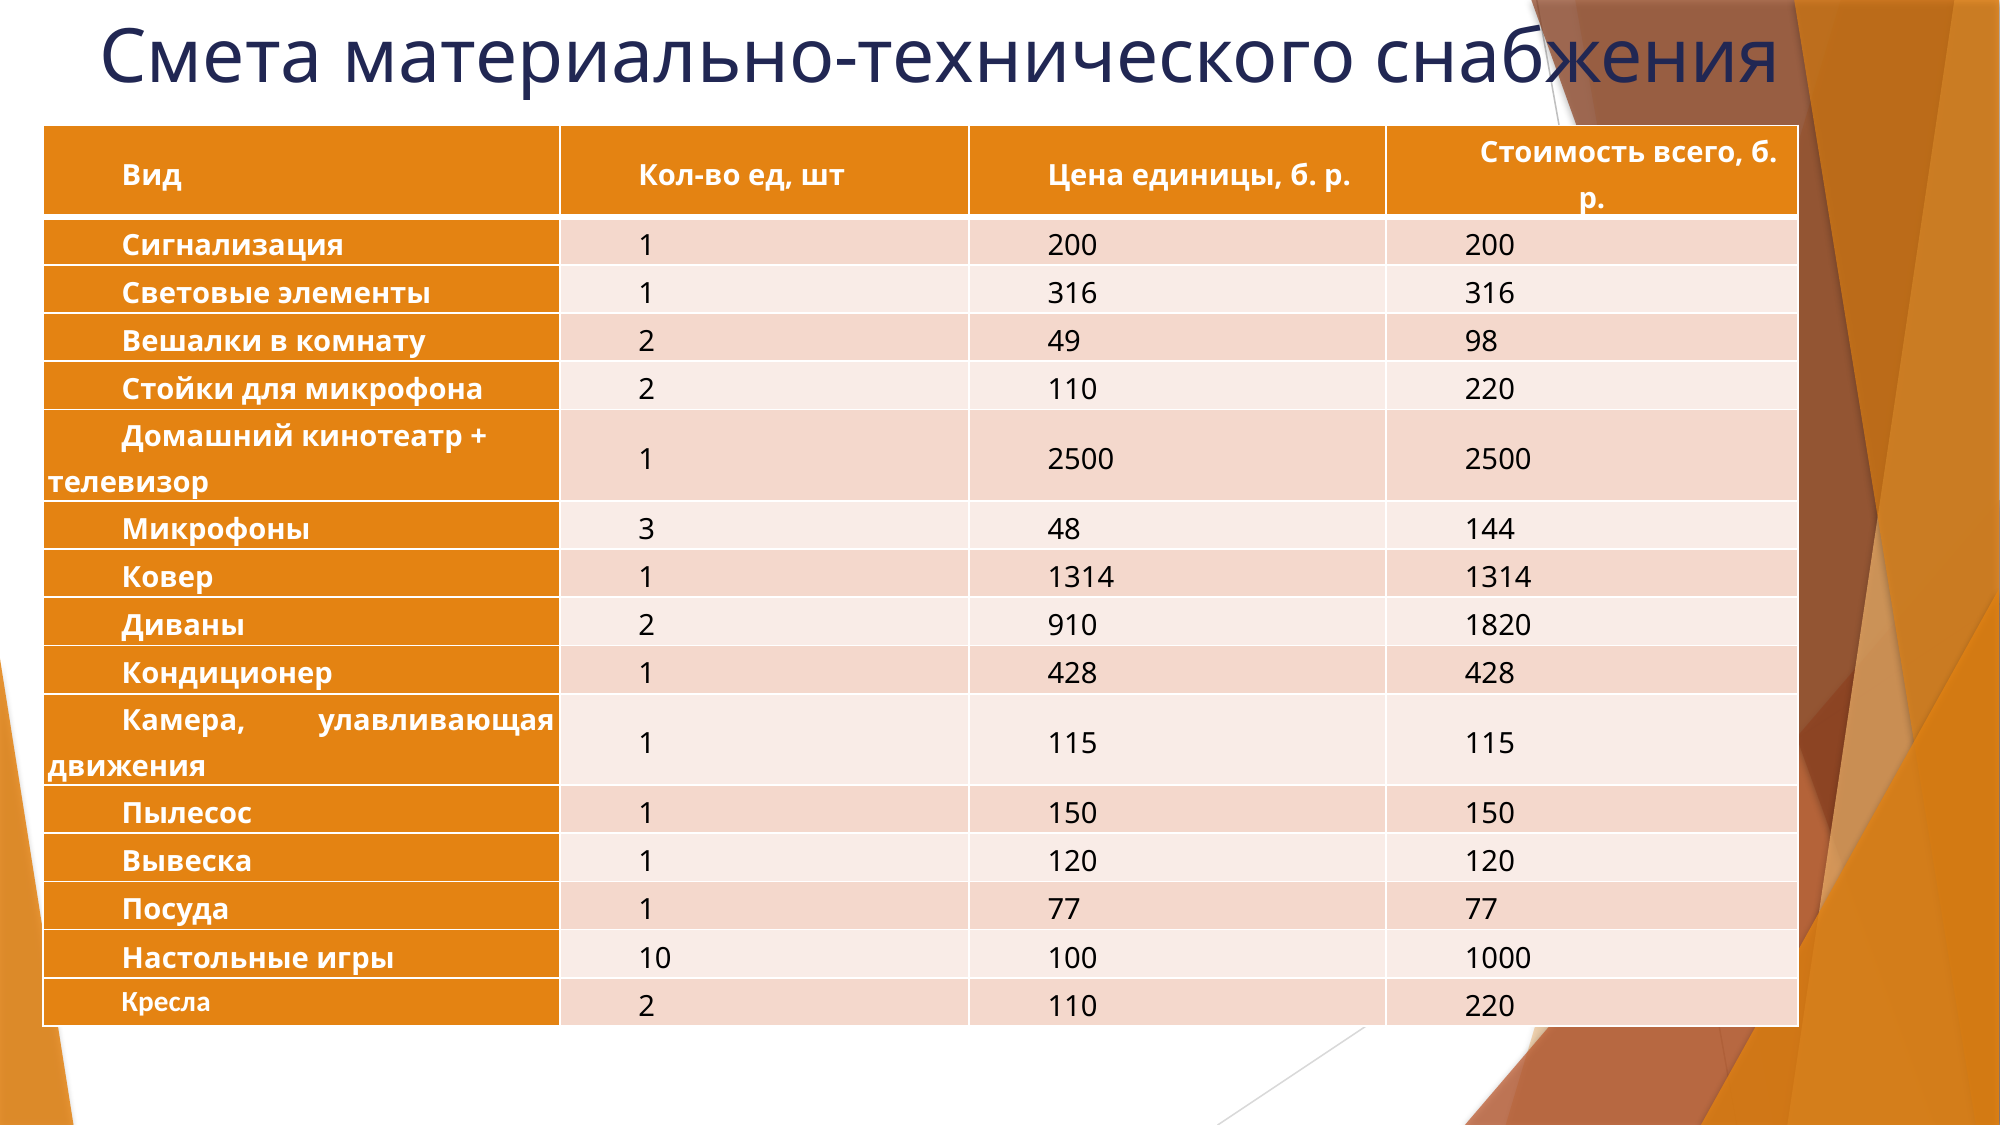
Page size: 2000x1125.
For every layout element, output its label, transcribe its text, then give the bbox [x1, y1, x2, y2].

table_cell 1 [561, 786, 968, 832]
table_cell 100 [970, 930, 1385, 977]
table_cell Настольные игры [44, 930, 559, 977]
table_cell Вывеска [44, 834, 559, 881]
table_cell 220 [1387, 979, 1797, 1025]
table_cell 144 [1387, 502, 1797, 548]
table_cell 150 [970, 786, 1385, 832]
table_cell 316 [970, 266, 1385, 312]
table_cell 910 [970, 598, 1385, 645]
table_cell 2 [561, 362, 968, 409]
table_cell 200 [1387, 220, 1797, 264]
table_cell 428 [1387, 646, 1797, 693]
table_cell Сигнализация [44, 220, 559, 264]
table_cell Посуда [44, 882, 559, 929]
table_cell Камера, улавливающая движения [44, 695, 559, 784]
table_cell 49 [970, 314, 1385, 360]
table_cell Стойки для микрофона [44, 362, 559, 409]
table_cell 2500 [970, 410, 1385, 500]
table_header Кол-во ед, шт [561, 126, 968, 214]
table_cell 48 [970, 502, 1385, 548]
table_cell Кондиционер [44, 646, 559, 693]
table_cell 1 [561, 695, 968, 784]
table_cell 77 [970, 882, 1385, 929]
table_cell 1 [561, 834, 968, 881]
table_cell Ковер [44, 550, 559, 596]
table_cell 150 [1387, 786, 1797, 832]
table_cell Микрофоны [44, 502, 559, 548]
table_cell 1 [561, 410, 968, 500]
table_cell 120 [970, 834, 1385, 881]
title Смета материально-технического снабжения [42, 0, 1839, 107]
table_cell 115 [1387, 695, 1797, 784]
table_cell 428 [970, 646, 1385, 693]
table_cell 1314 [970, 550, 1385, 596]
table_cell 2500 [1387, 410, 1797, 500]
table_cell 2 [561, 979, 968, 1025]
table_cell 120 [1387, 834, 1797, 881]
table_cell 1000 [1387, 930, 1797, 977]
table_cell Пылесос [44, 786, 559, 832]
table_cell Вешалки в комнату [44, 314, 559, 360]
table_cell 98 [1387, 314, 1797, 360]
table_cell Диваны [44, 598, 559, 645]
table_cell Световые элементы [44, 266, 559, 312]
table_cell 115 [970, 695, 1385, 784]
table_cell Кресла [44, 979, 559, 1025]
table_cell 1 [561, 220, 968, 264]
table_cell Домашний кинотеатр + телевизор [44, 410, 559, 500]
table_cell 1314 [1387, 550, 1797, 596]
table_cell 200 [970, 220, 1385, 264]
table_cell 316 [1387, 266, 1797, 312]
table_cell 1820 [1387, 598, 1797, 645]
table_cell 3 [561, 502, 968, 548]
table_cell 110 [970, 979, 1385, 1025]
table_cell 77 [1387, 882, 1797, 929]
table_cell 2 [561, 598, 968, 645]
table_cell 10 [561, 930, 968, 977]
table_cell 110 [970, 362, 1385, 409]
table_cell 220 [1387, 362, 1797, 409]
table_header Вид [44, 126, 559, 214]
table_cell 1 [561, 882, 968, 929]
table_cell 1 [561, 266, 968, 312]
table_cell 1 [561, 646, 968, 693]
table_header Стоимость всего, б. р. [1387, 126, 1797, 214]
table_cell 1 [561, 550, 968, 596]
table_header Цена единицы, б. р. [970, 126, 1385, 214]
table_cell 2 [561, 314, 968, 360]
